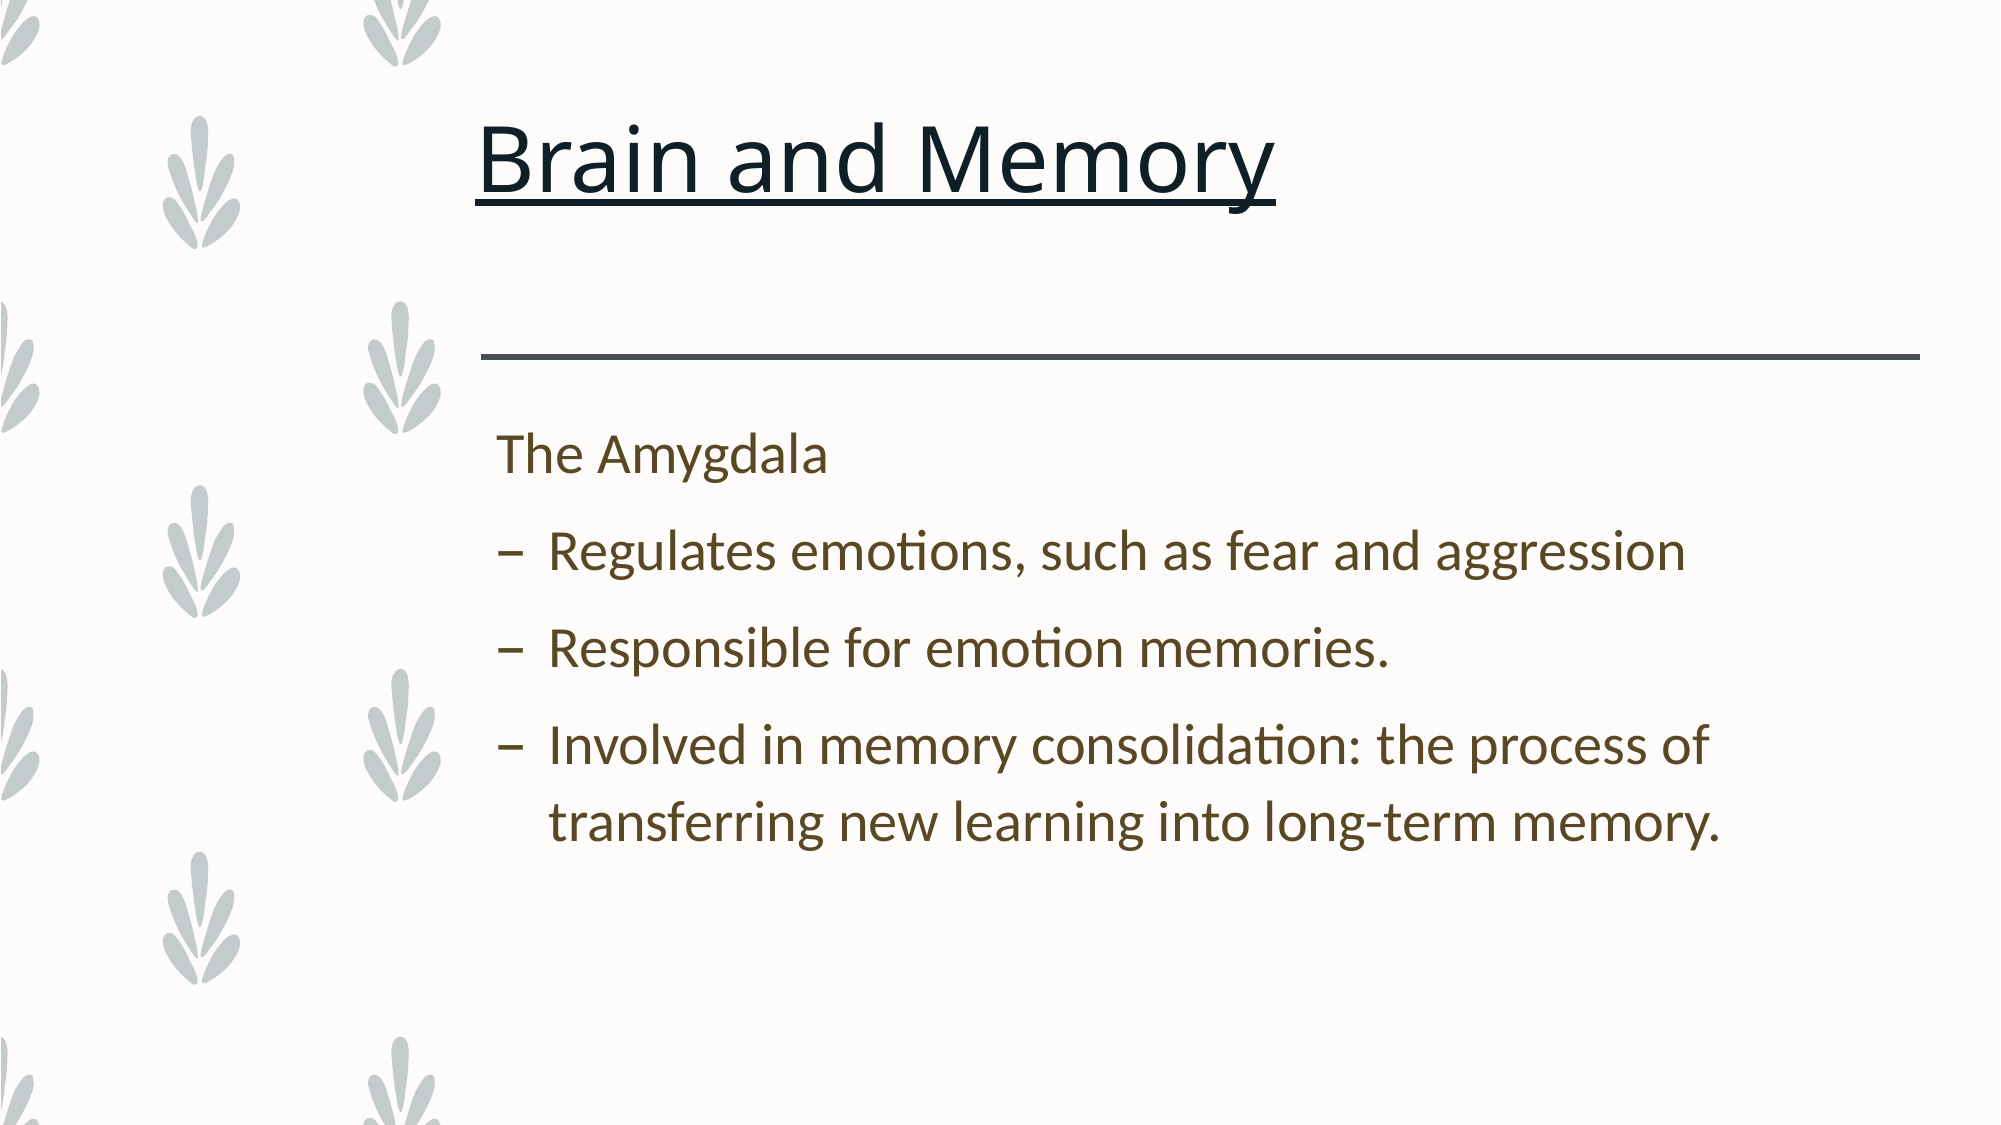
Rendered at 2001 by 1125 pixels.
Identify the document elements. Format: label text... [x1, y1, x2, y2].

title Brain and Memory [460, 93, 1920, 350]
list The Amygdala Regulates emotions, such as fear and aggression Responsible for emotion memories. Involved in memory consolidation: the process of transferring new learning into long-term memory. [481, 399, 1920, 999]
